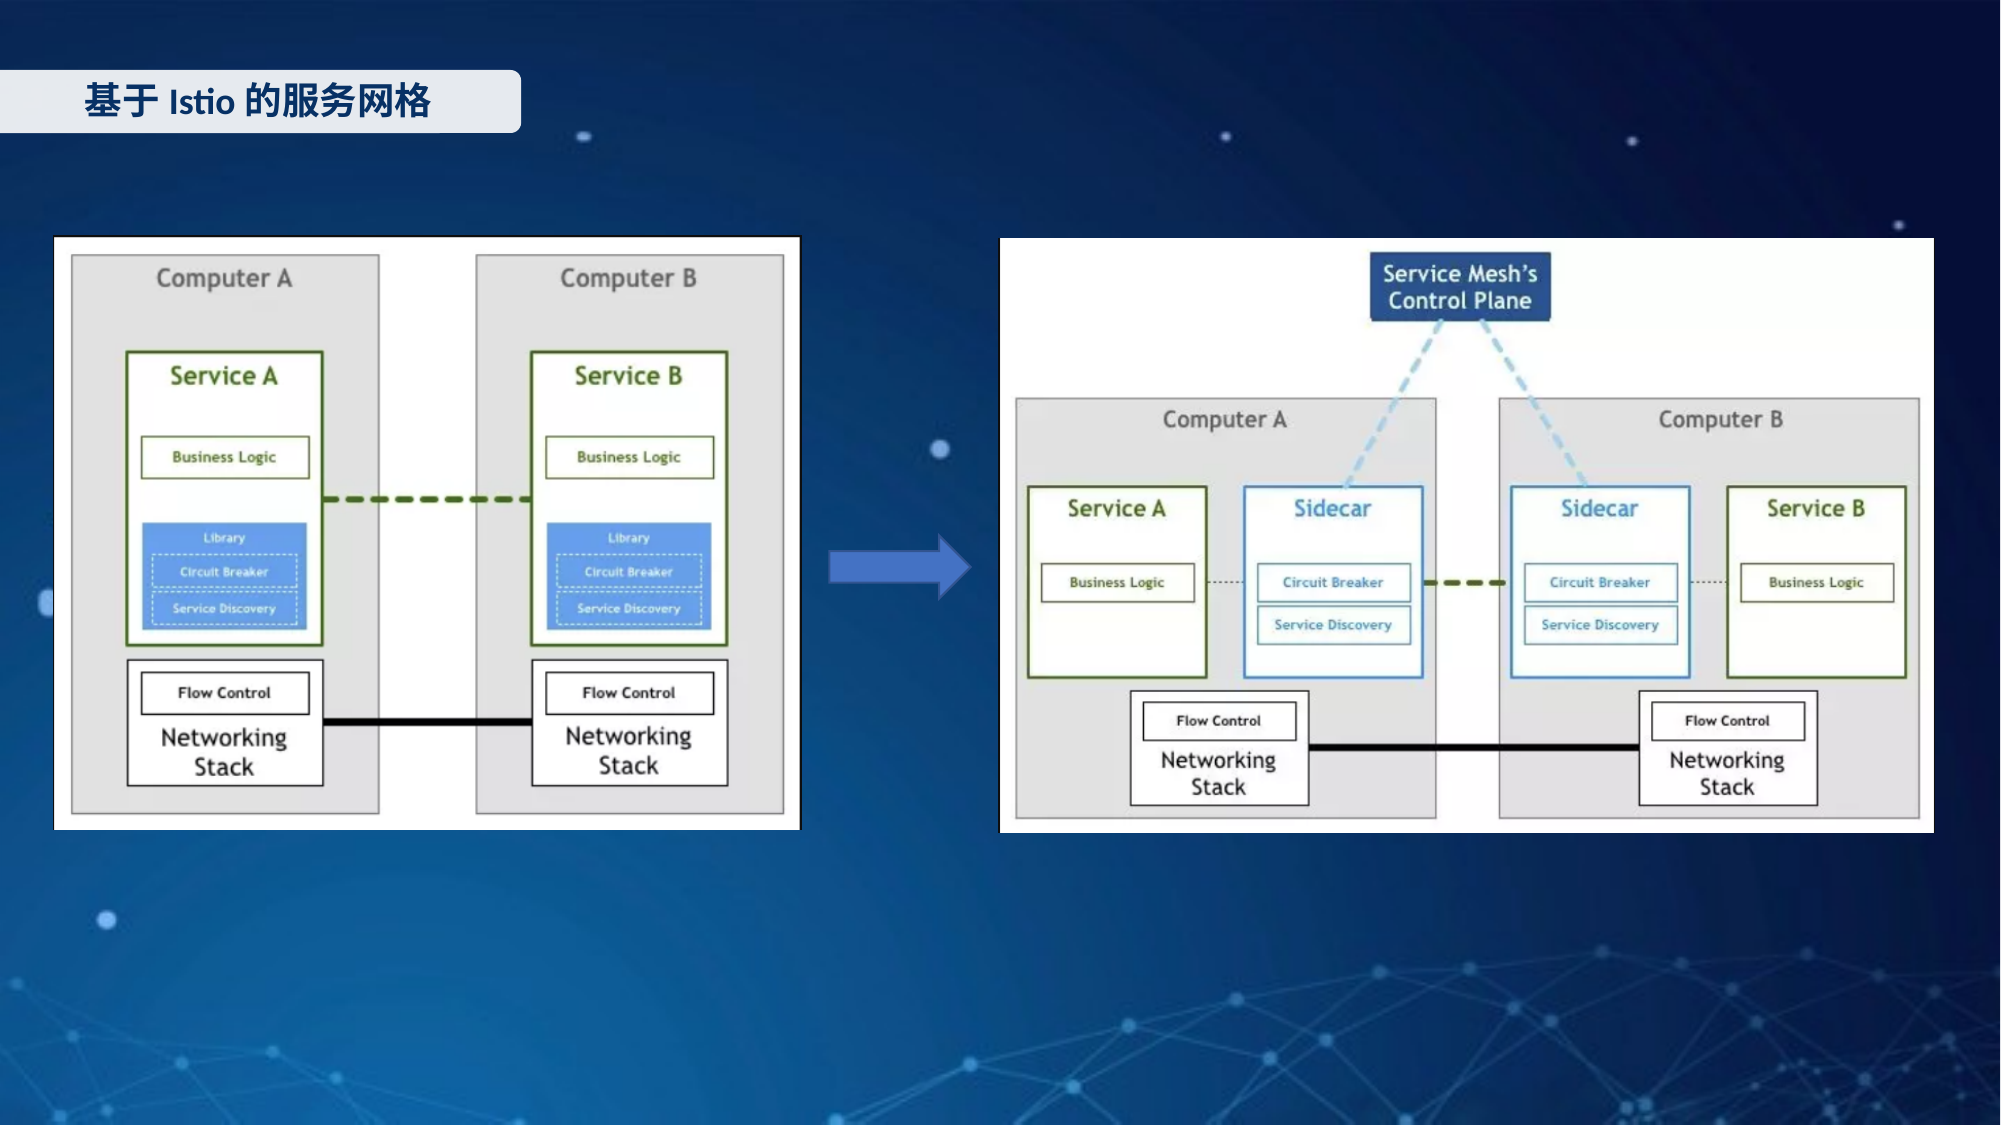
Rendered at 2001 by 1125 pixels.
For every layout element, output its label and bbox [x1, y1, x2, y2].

text_box [828, 532, 973, 601]
picture [0, 0, 2001, 1125]
text_box [0, 69, 522, 134]
